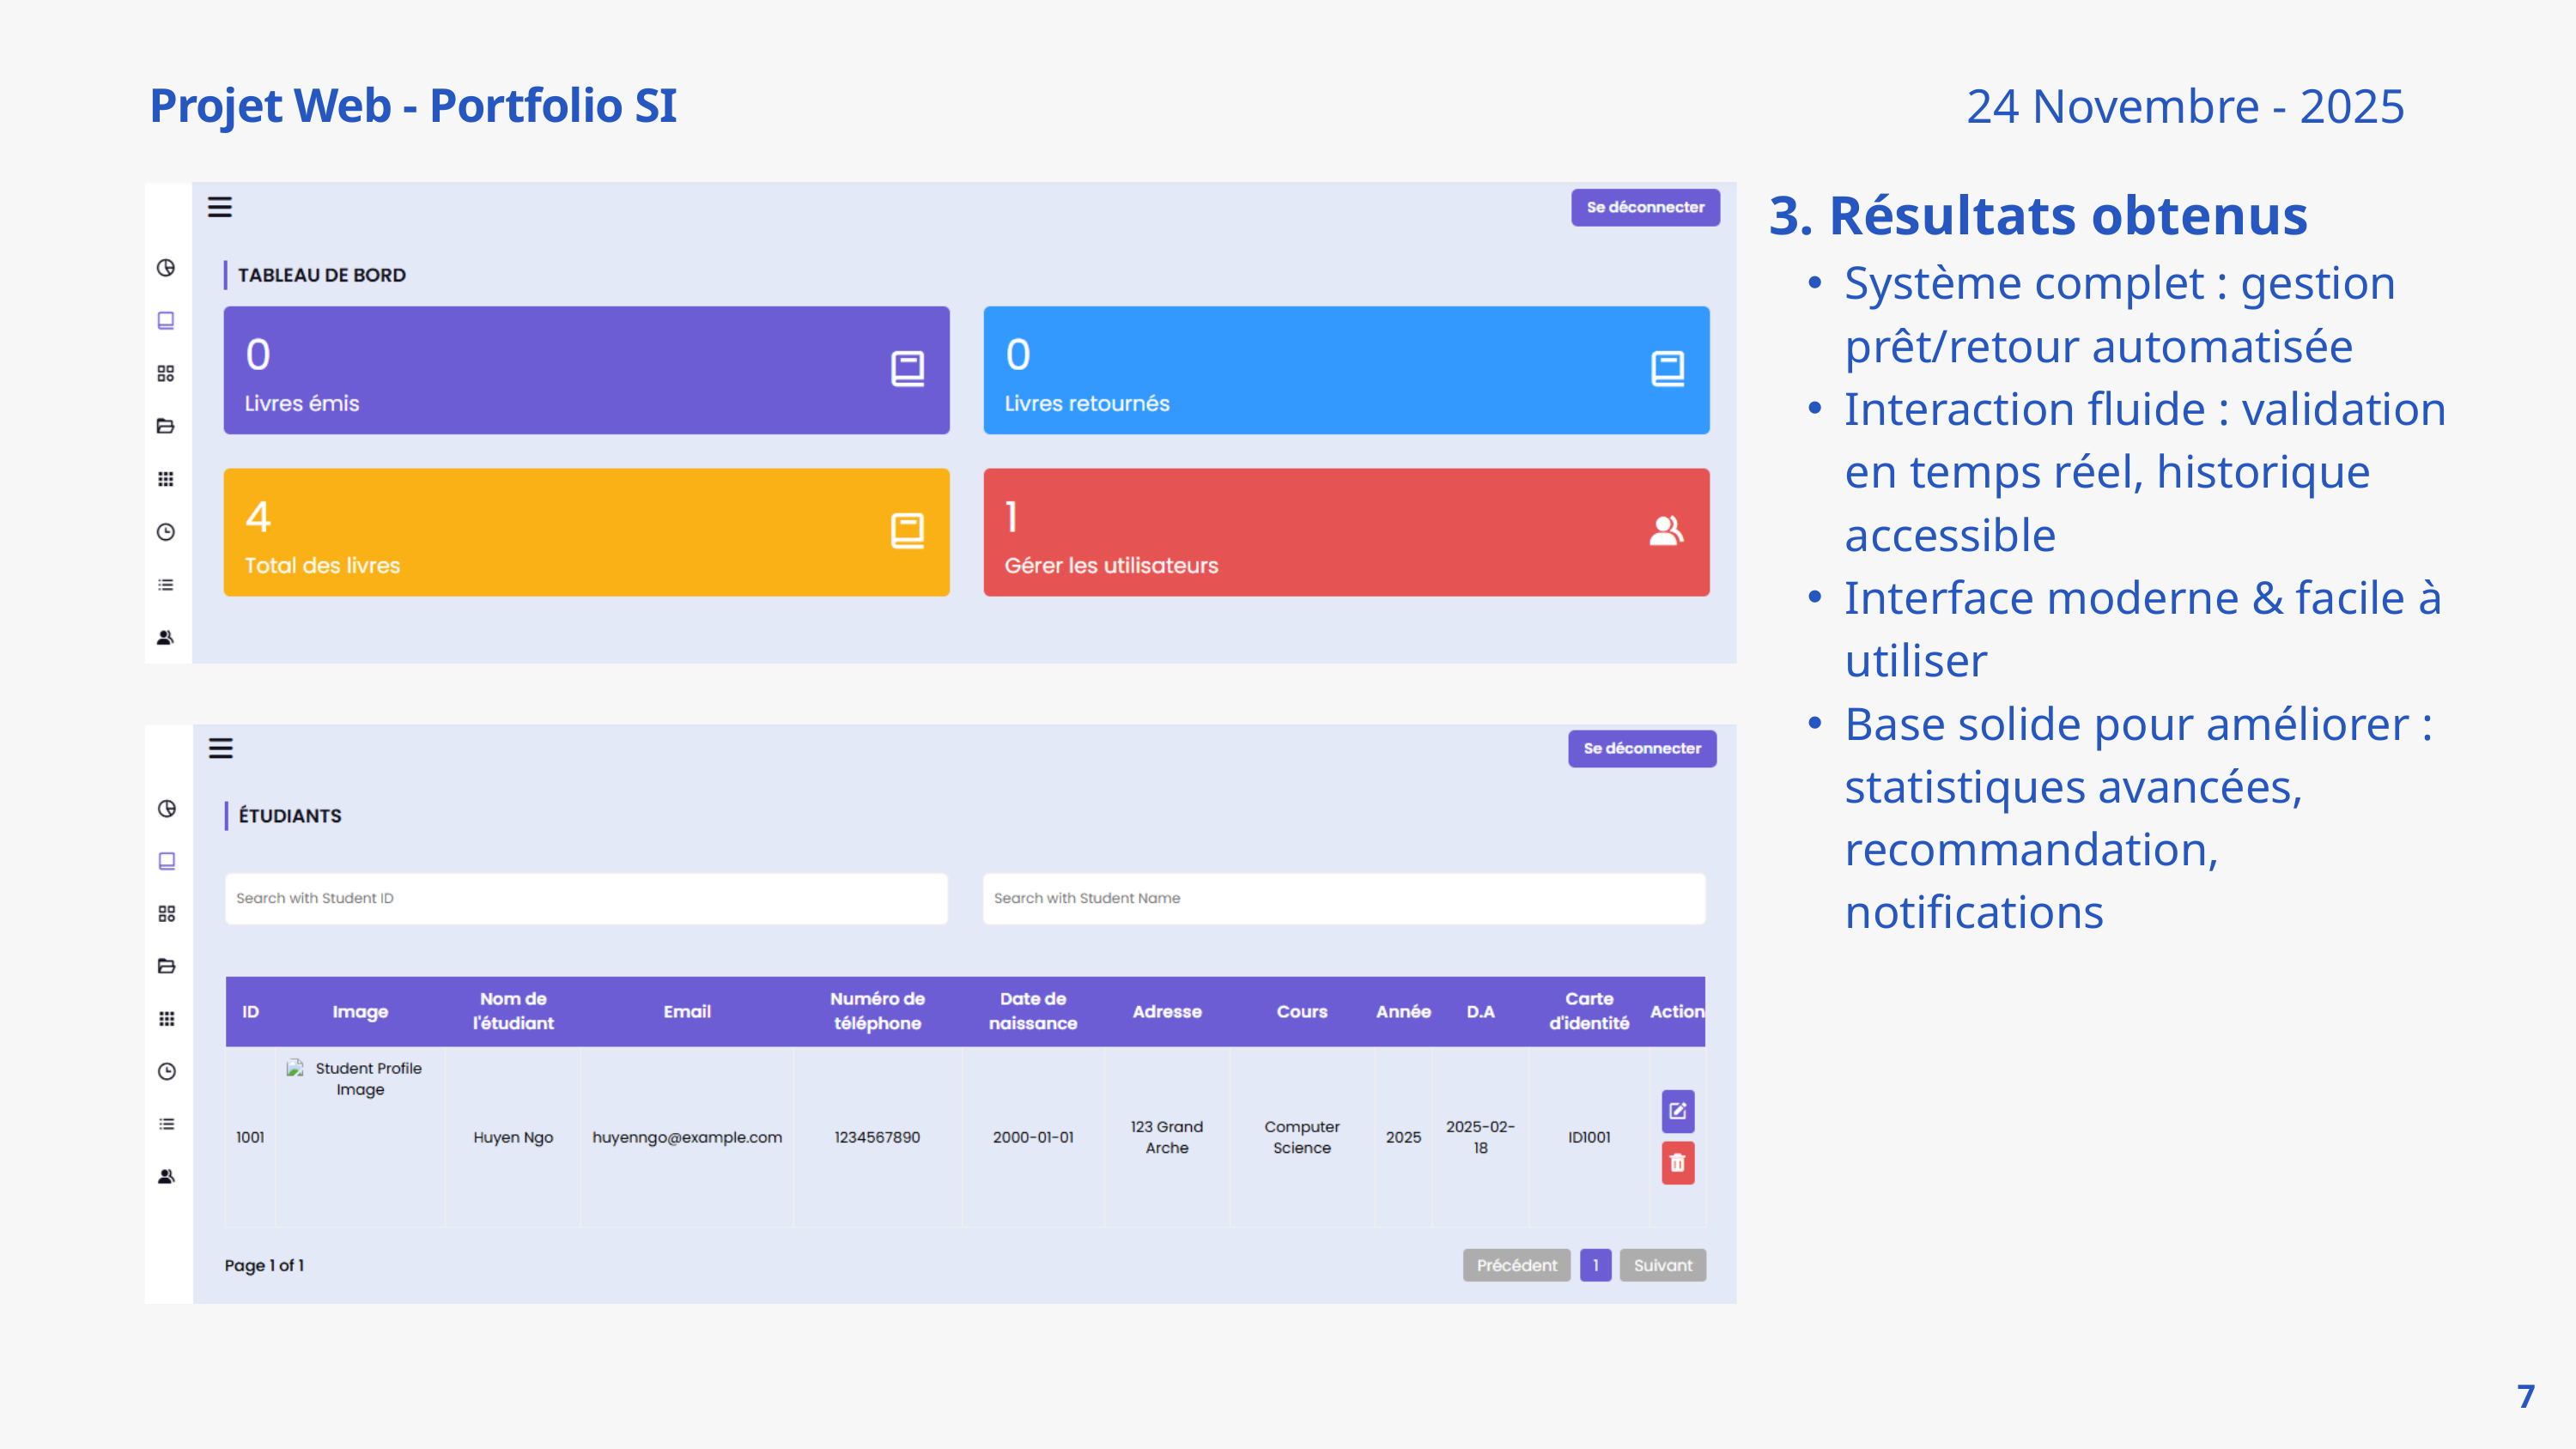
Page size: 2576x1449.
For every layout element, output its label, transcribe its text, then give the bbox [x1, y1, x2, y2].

text_box Projet Web - Portfolio SI [149, 66, 786, 132]
text_box [144, 724, 1737, 1304]
text_box [144, 182, 1737, 664]
text_box 24 Novembre - 2025 [1941, 67, 2432, 133]
text_box 7 [2504, 1369, 2535, 1422]
text_box 3. Résultats obtenus Système complet : gestion prêt/retour automatisée Interaction fluide : validation en temps réel, historique accessible Interface moderne & facile à utiliser Base solide pour améliorer : statistiques avancées, recommandation, notifications [1769, 171, 2458, 938]
